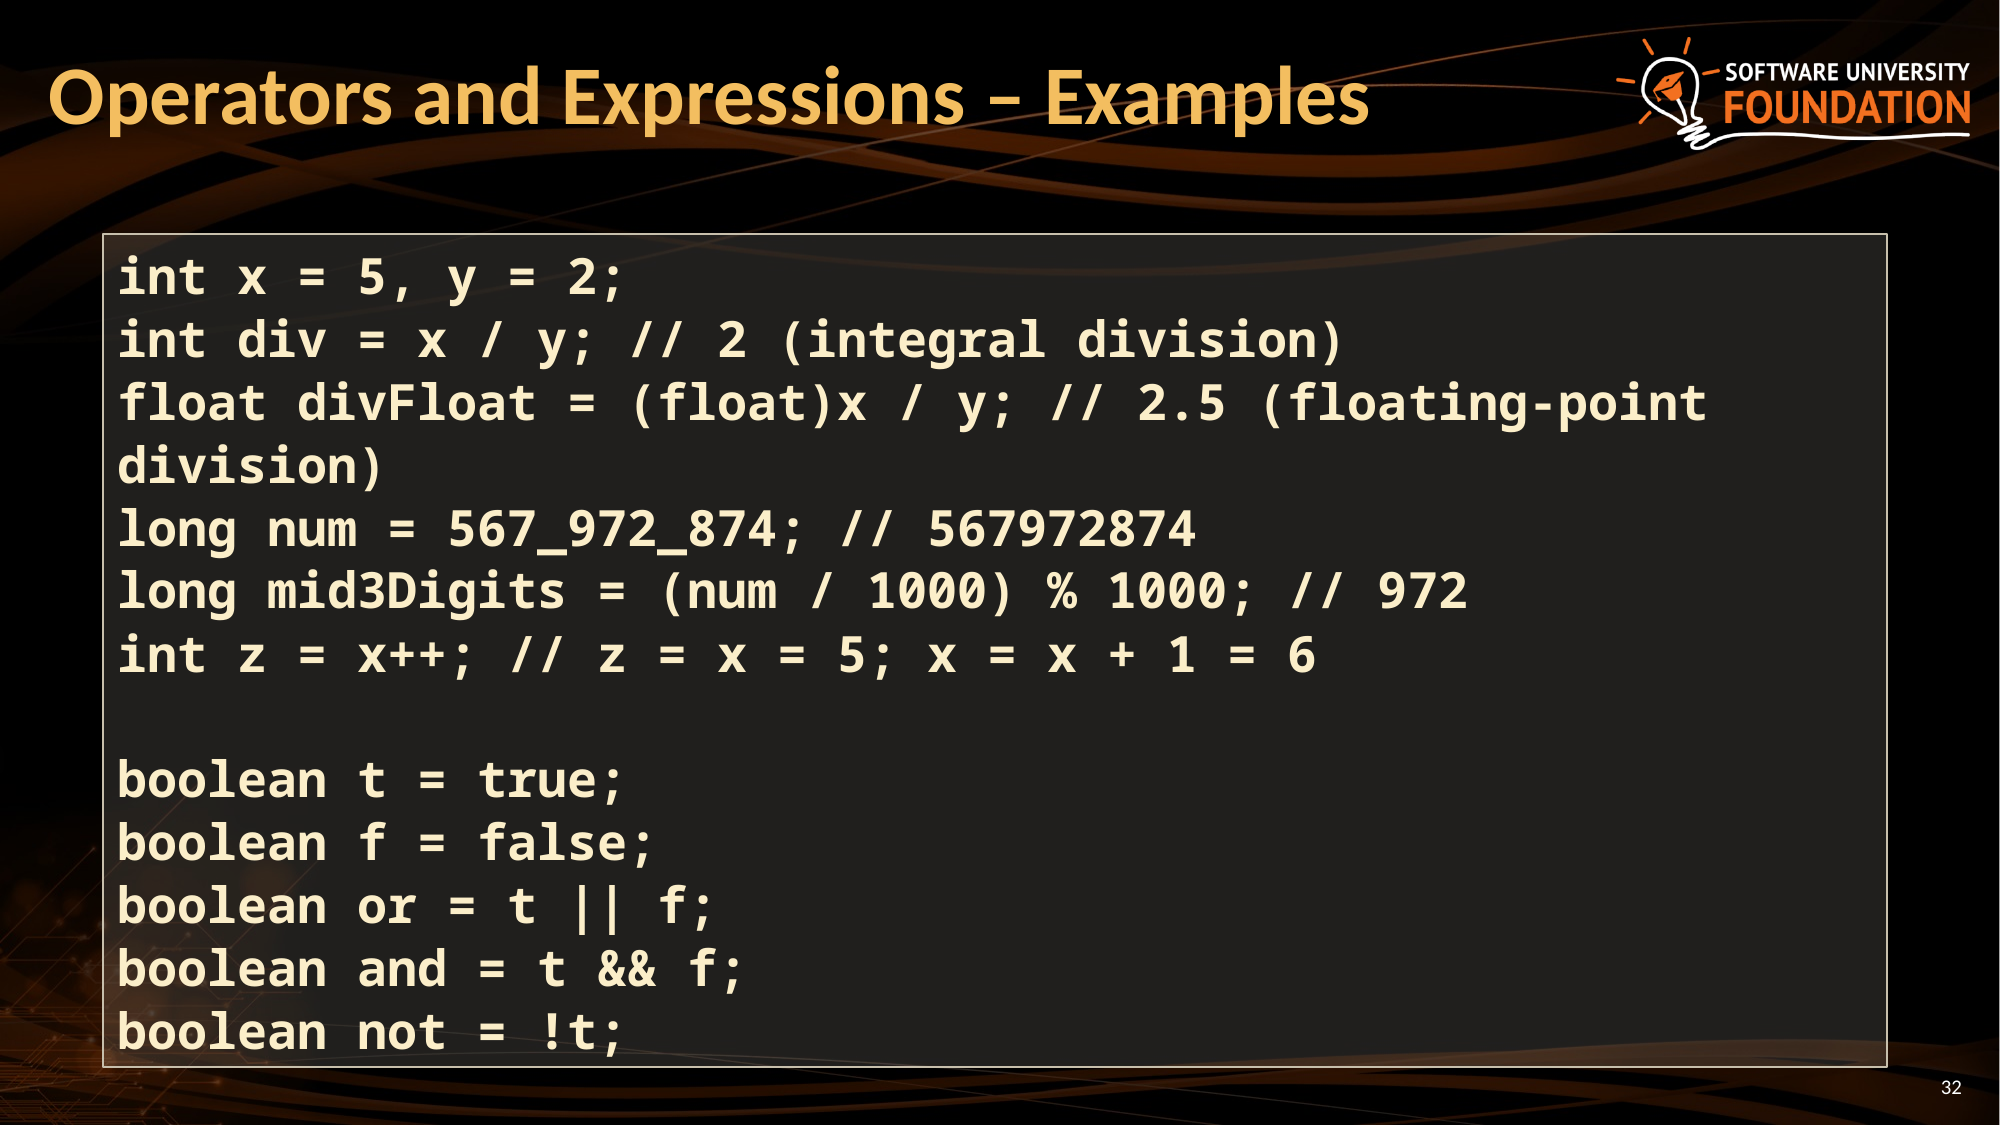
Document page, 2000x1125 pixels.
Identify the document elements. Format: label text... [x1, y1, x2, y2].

text_box int x = 5, y = 2; int div = x / y; // 2 (integral division) float divFloat = (float)x / y; // 2.5 (floating-point division) long num = 567_972_874; // 567972874 long mid3Digits = (num / 1000) % 1000; // 972 int z = x++; // z = x = 5; x = x + 1 = 6 boolean t = true; boolean f = false; boolean or = t || f; boolean and = t && f; boolean not = !t; [102, 233, 1888, 1068]
slide_number 32 [1897, 1070, 1968, 1103]
picture [0, 0, 2000, 1125]
title Operators and Expressions – Examples [30, 6, 1602, 189]
